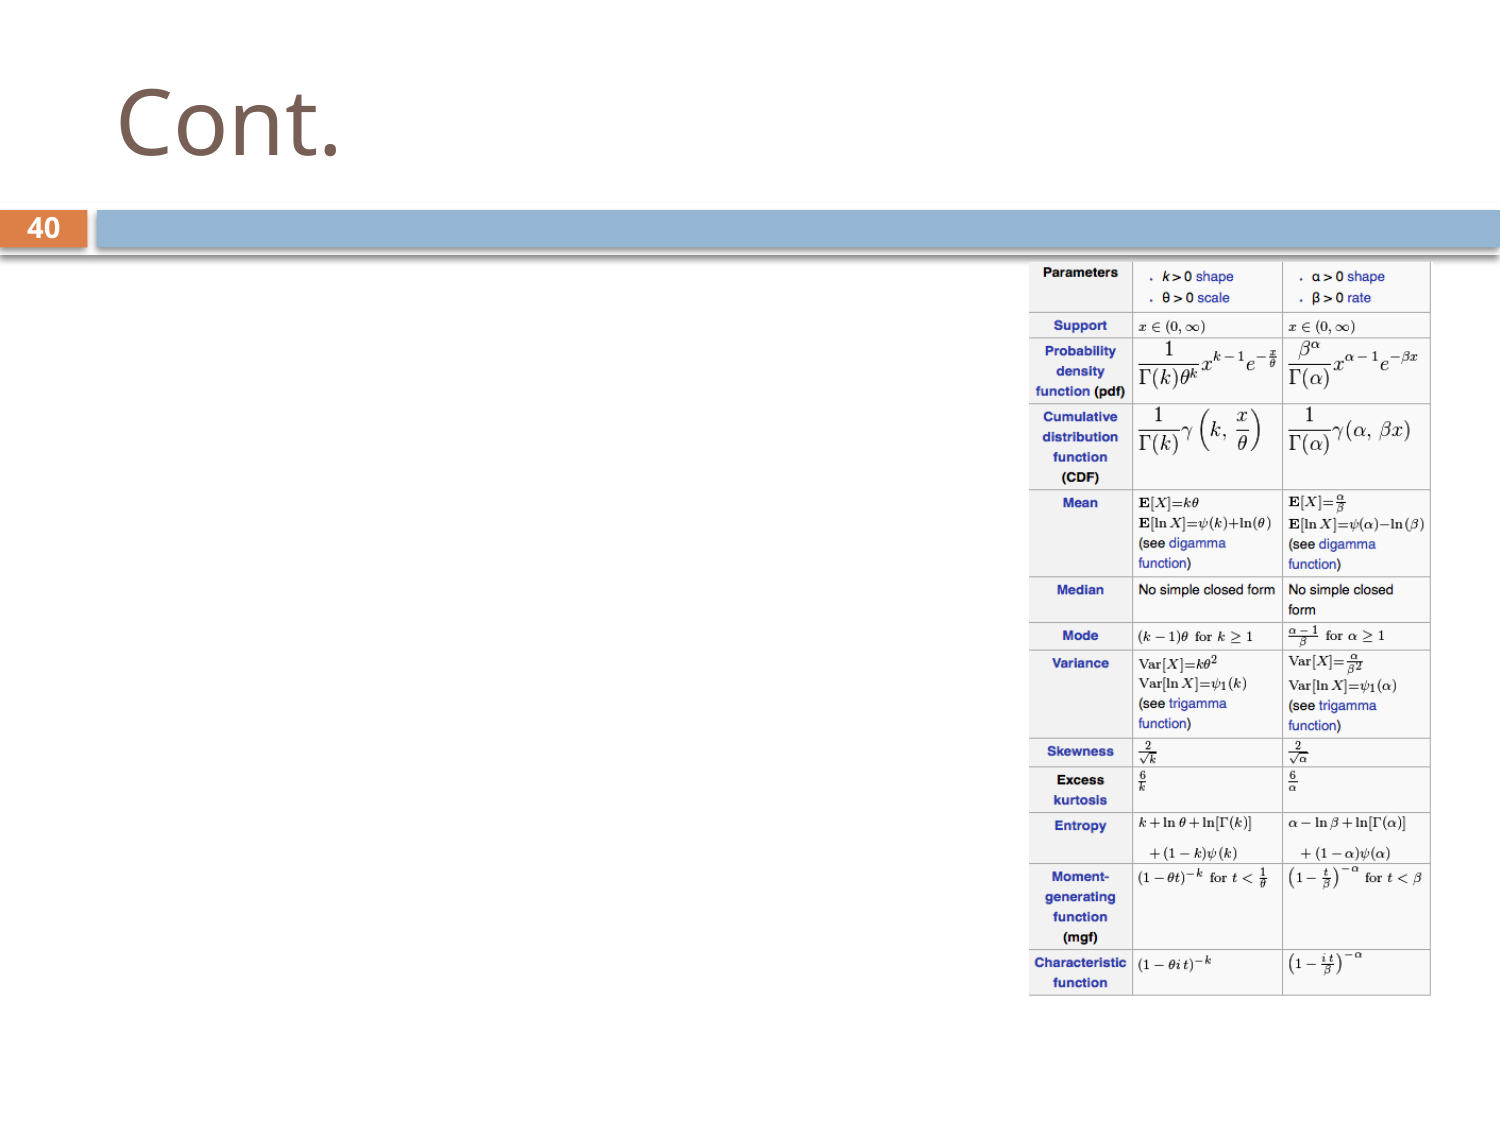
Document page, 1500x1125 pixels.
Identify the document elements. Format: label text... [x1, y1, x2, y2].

slide_number 40 [0, 208, 88, 249]
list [1021, 262, 1439, 1001]
title Cont. [100, 37, 1438, 200]
